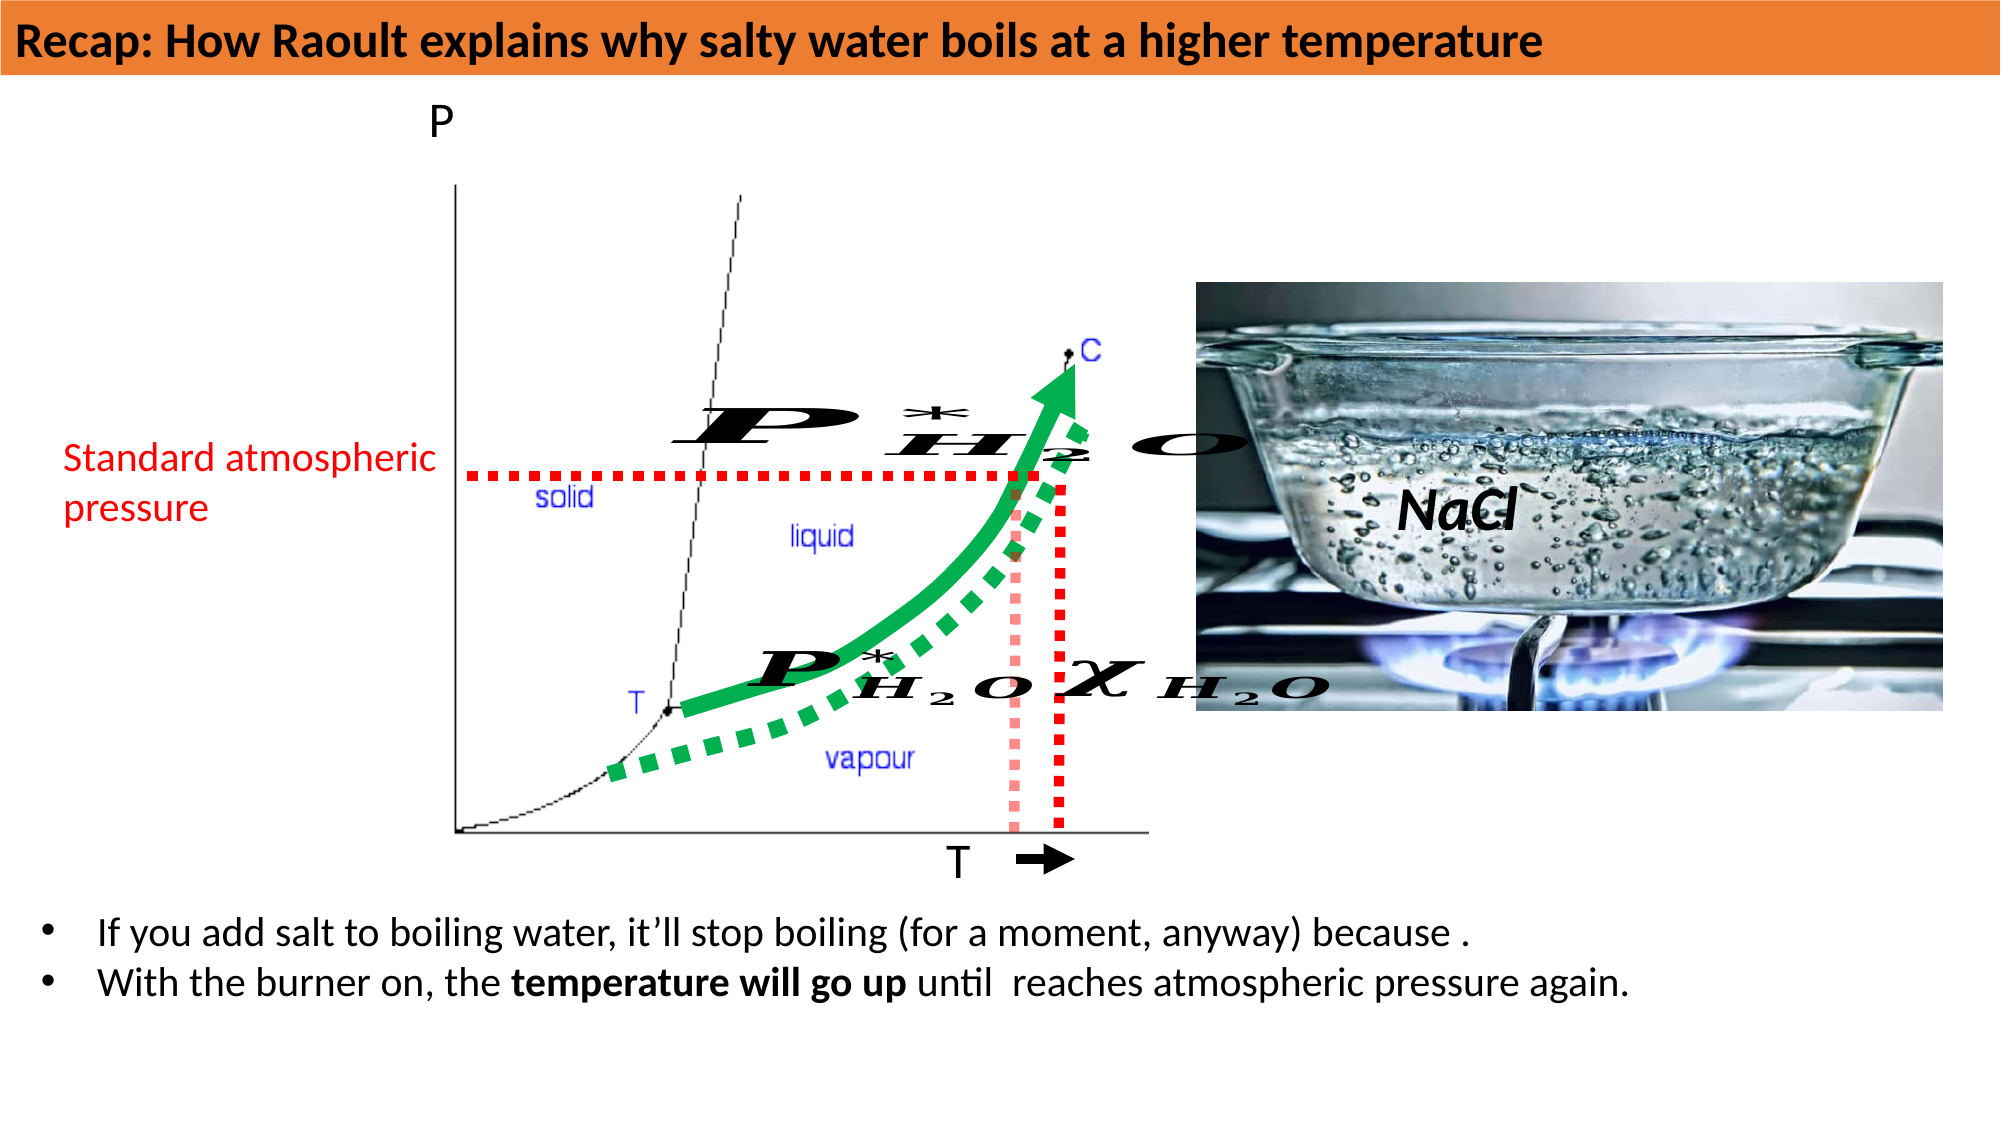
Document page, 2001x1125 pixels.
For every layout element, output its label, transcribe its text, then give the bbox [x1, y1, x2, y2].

picture [1196, 282, 1943, 711]
text_box Recap: How Raoult explains why salty water boils at a higher temperature [0, 0, 2000, 76]
text_box Standard atmospheric pressure [48, 422, 399, 538]
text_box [399, 79, 1149, 940]
